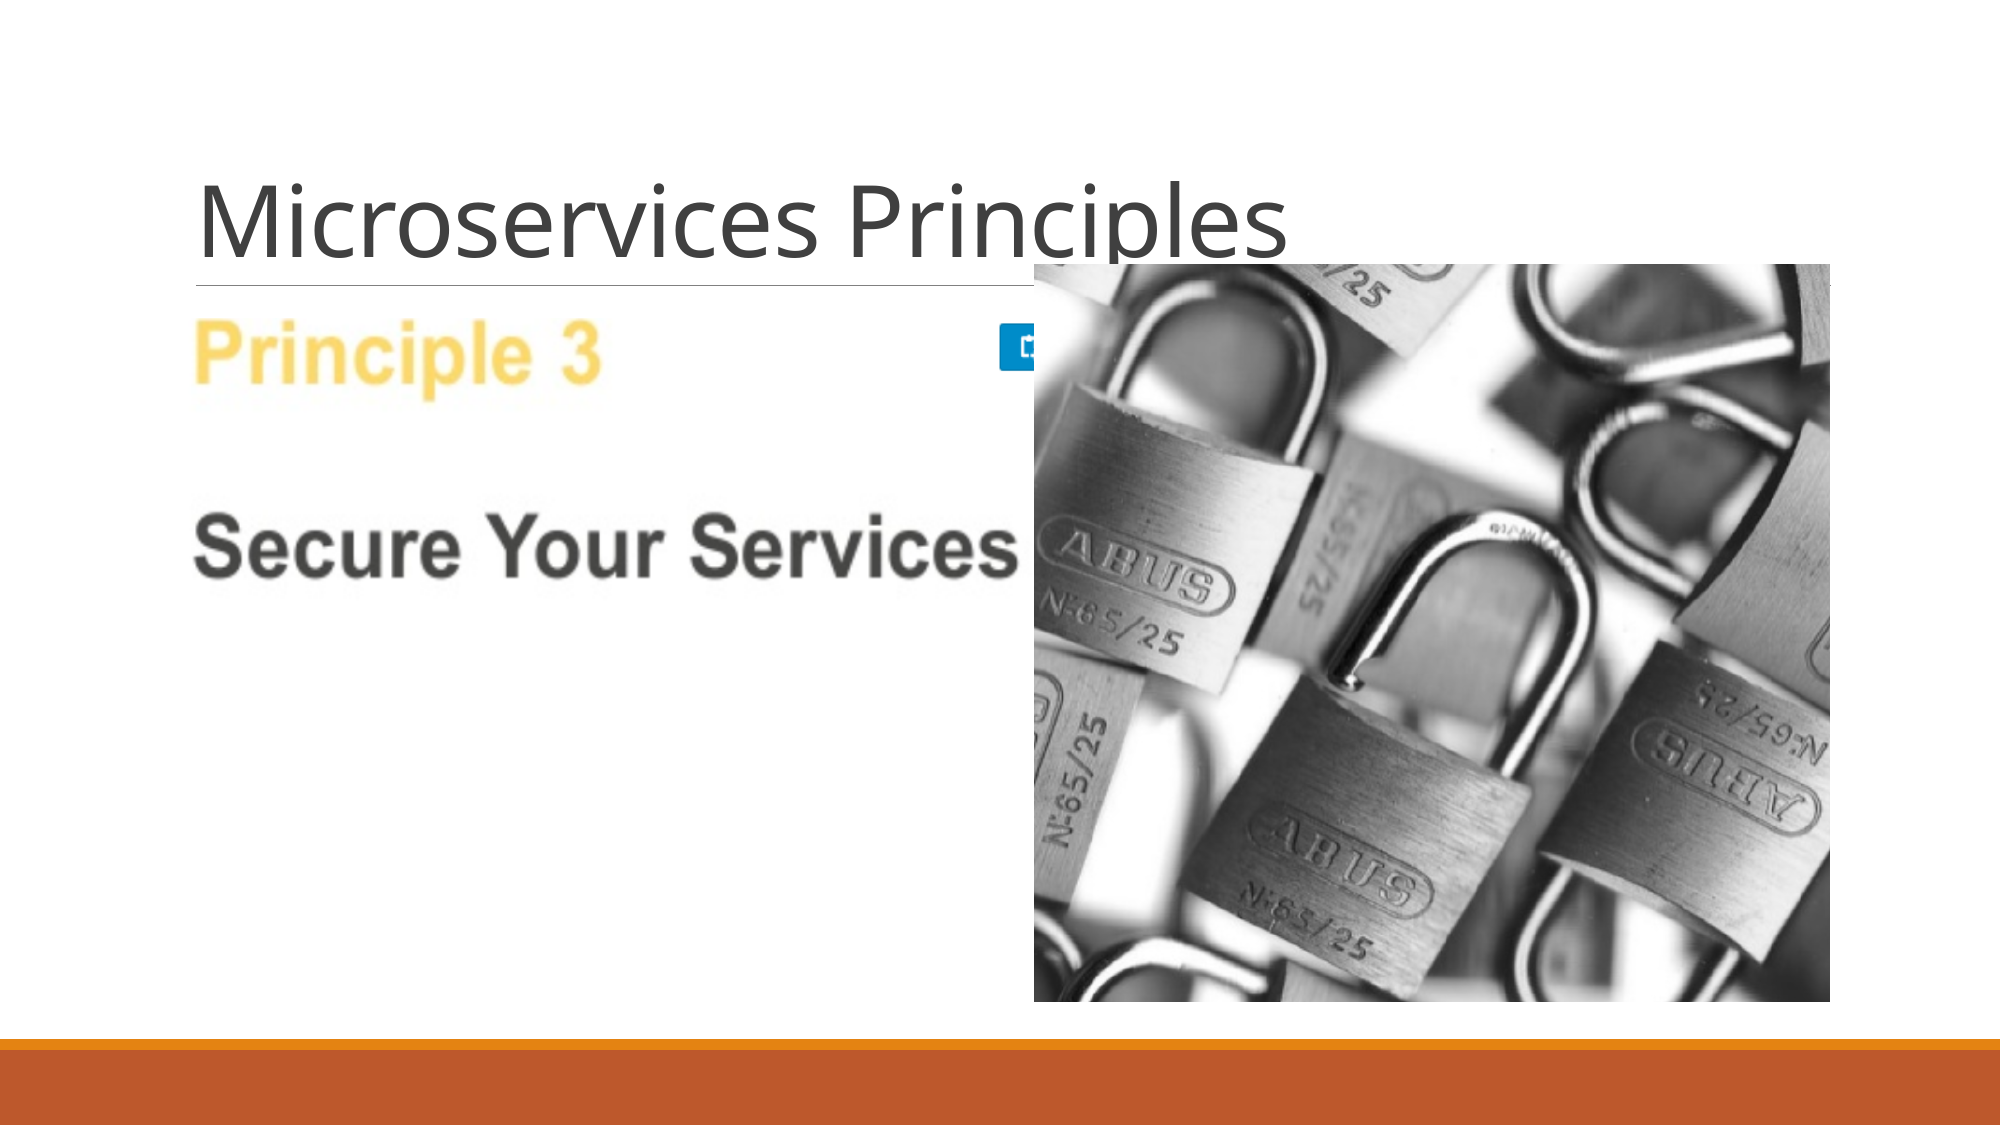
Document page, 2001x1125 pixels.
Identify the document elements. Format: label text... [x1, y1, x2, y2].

picture [179, 263, 1831, 1002]
title Microservices Principles [180, 47, 1830, 285]
